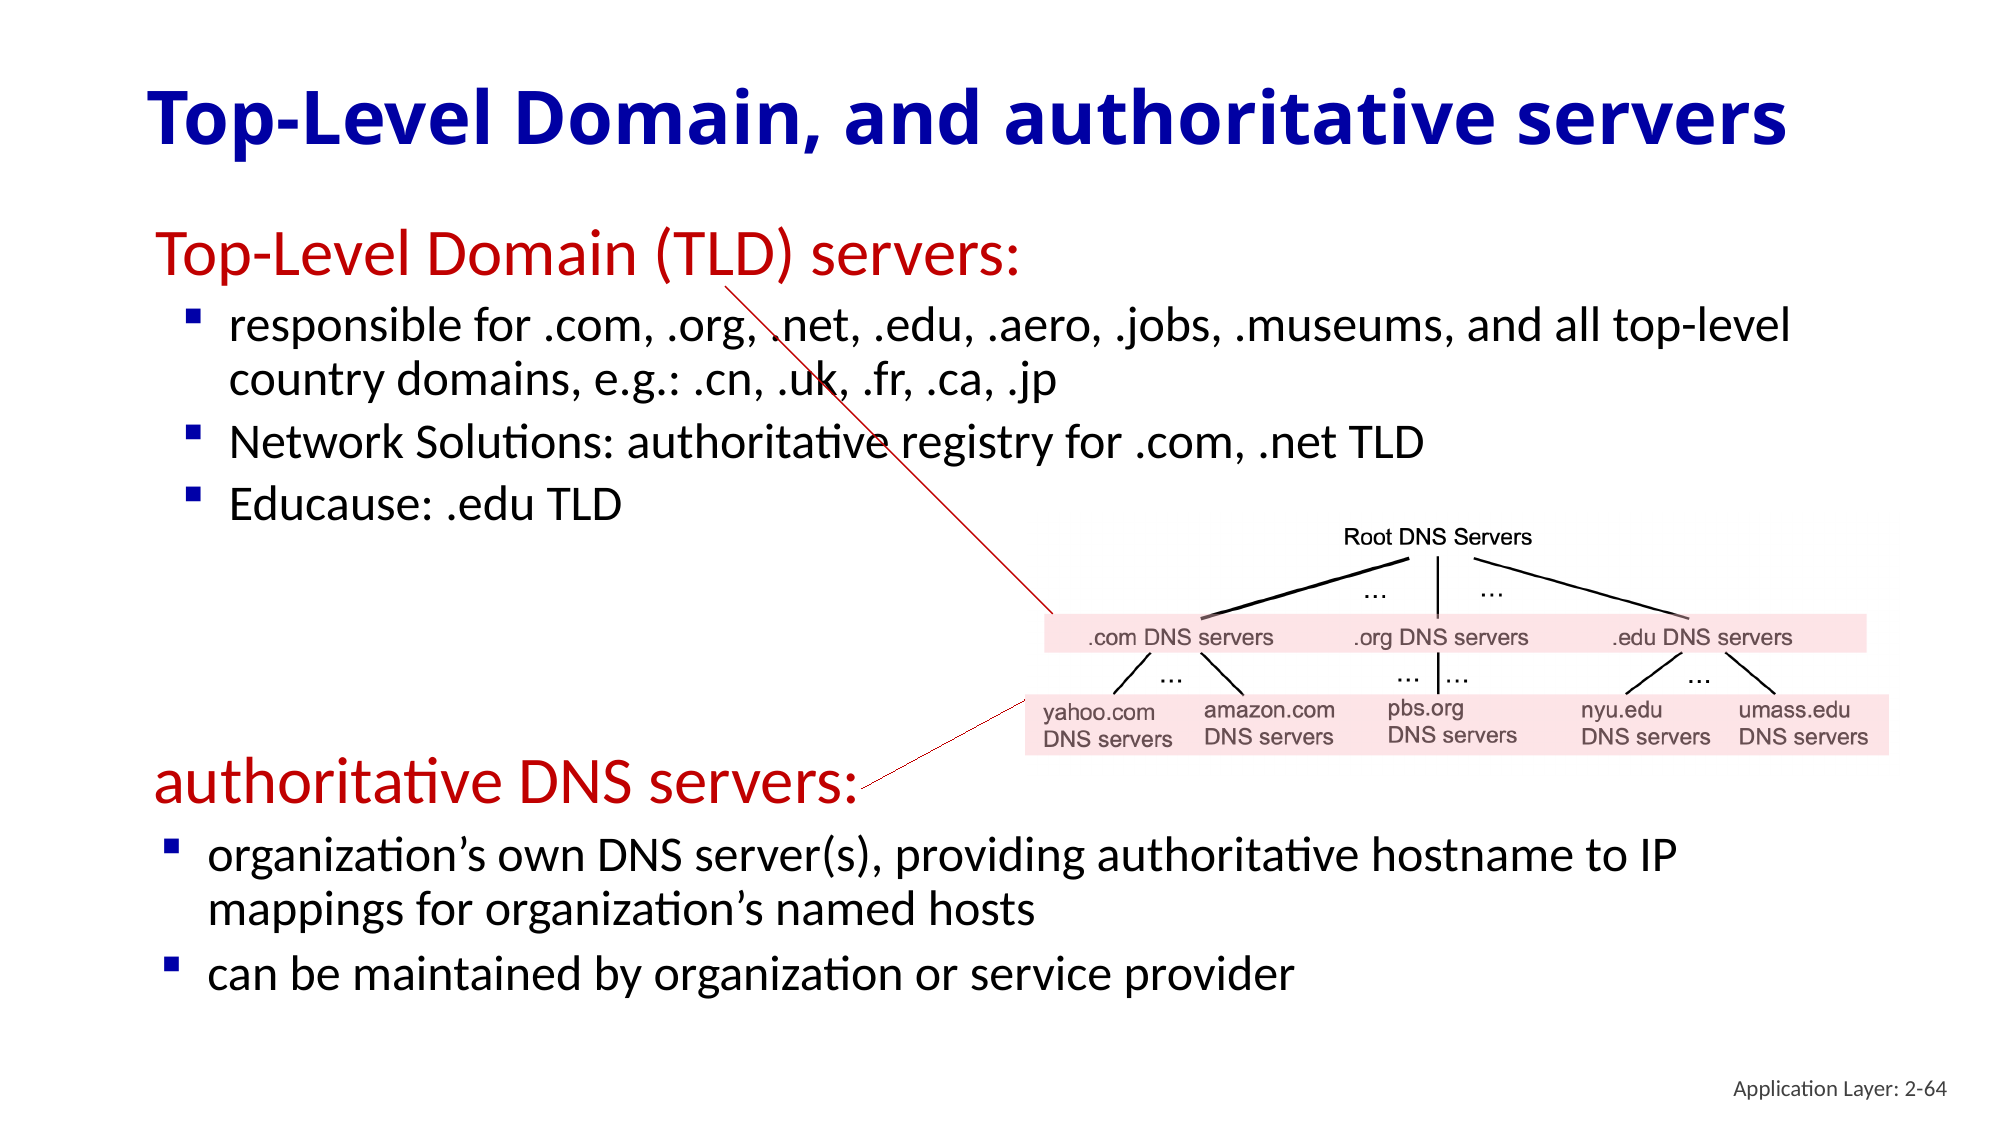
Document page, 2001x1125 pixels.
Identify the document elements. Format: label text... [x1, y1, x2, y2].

title Top-Level Domain, and authoritative servers [131, 47, 1856, 195]
slide_number Application Layer: 2-64 [1512, 1056, 1963, 1117]
text_box authoritative DNS servers: organization’s own DNS server(s), providing authoritative hostname to IP mappings for organization’s named hosts can be maintained by organization or service provider [117, 738, 1900, 1039]
text_box Top-Level Domain (TLD) servers: responsible for .com, .org, .net, .edu, .aero, .jobs, .museums, and all top-level country domains, e.g.: .cn, .uk, .fr, .ca, .jp Network Solutions: authoritative registry for .com, .net TLD Educause: .edu TLD [138, 210, 1922, 545]
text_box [860, 694, 1889, 789]
picture [1027, 512, 1900, 776]
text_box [724, 286, 1867, 653]
